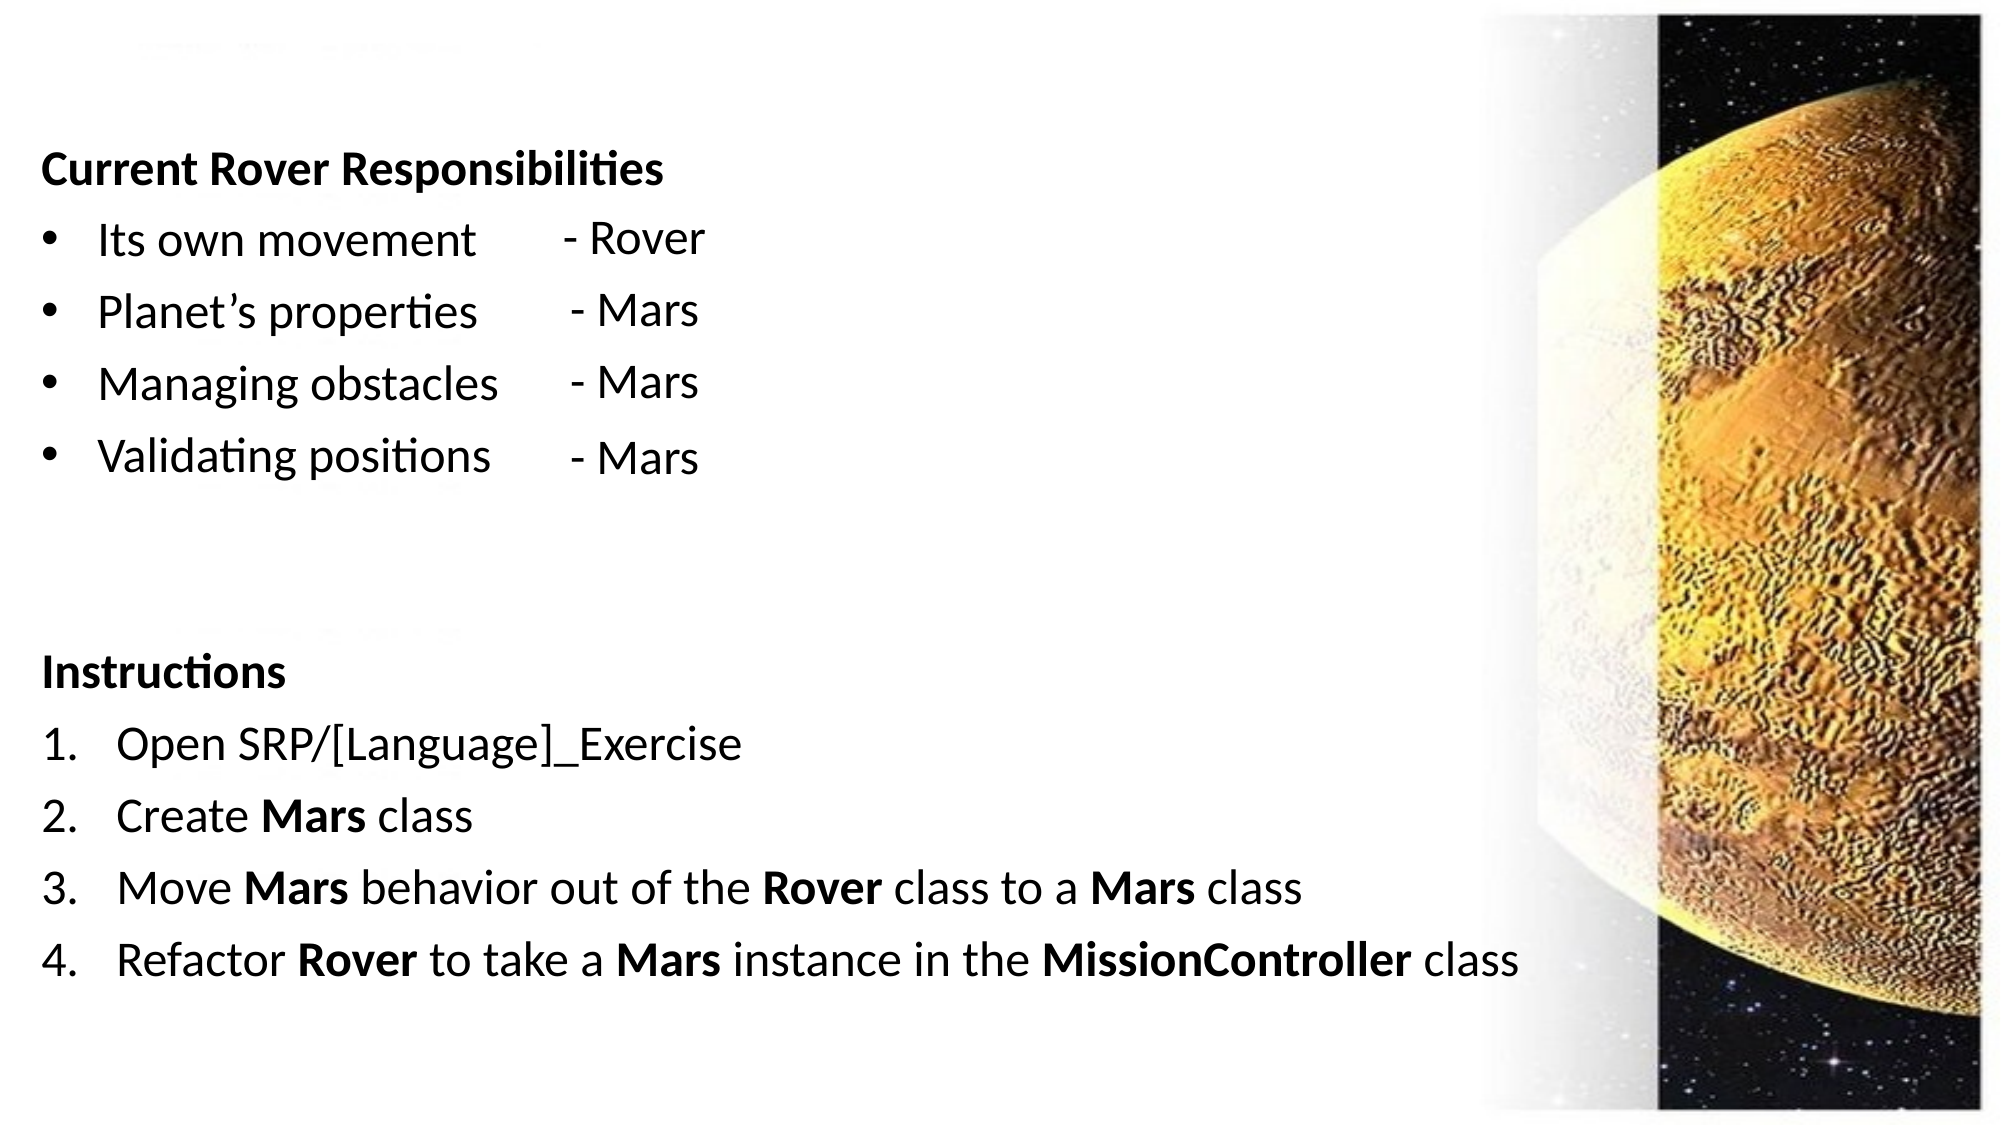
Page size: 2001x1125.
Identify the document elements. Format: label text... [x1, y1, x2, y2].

picture [0, 0, 2001, 1125]
text_box - Mars [555, 269, 715, 341]
text_box - Mars [555, 341, 715, 416]
list Current Rover Responsibilities Its own movement Planet’s properties Managing obstacles Validating positions Instructions Open SRP/[Language]_Exercise Create Mars class Move Mars behavior out of the Rover class to a Mars class Refactor Rover to take a Mars instance in the MissionController class [19, 115, 1745, 1015]
text_box - Rover [548, 197, 722, 273]
text_box - Mars [555, 416, 715, 492]
